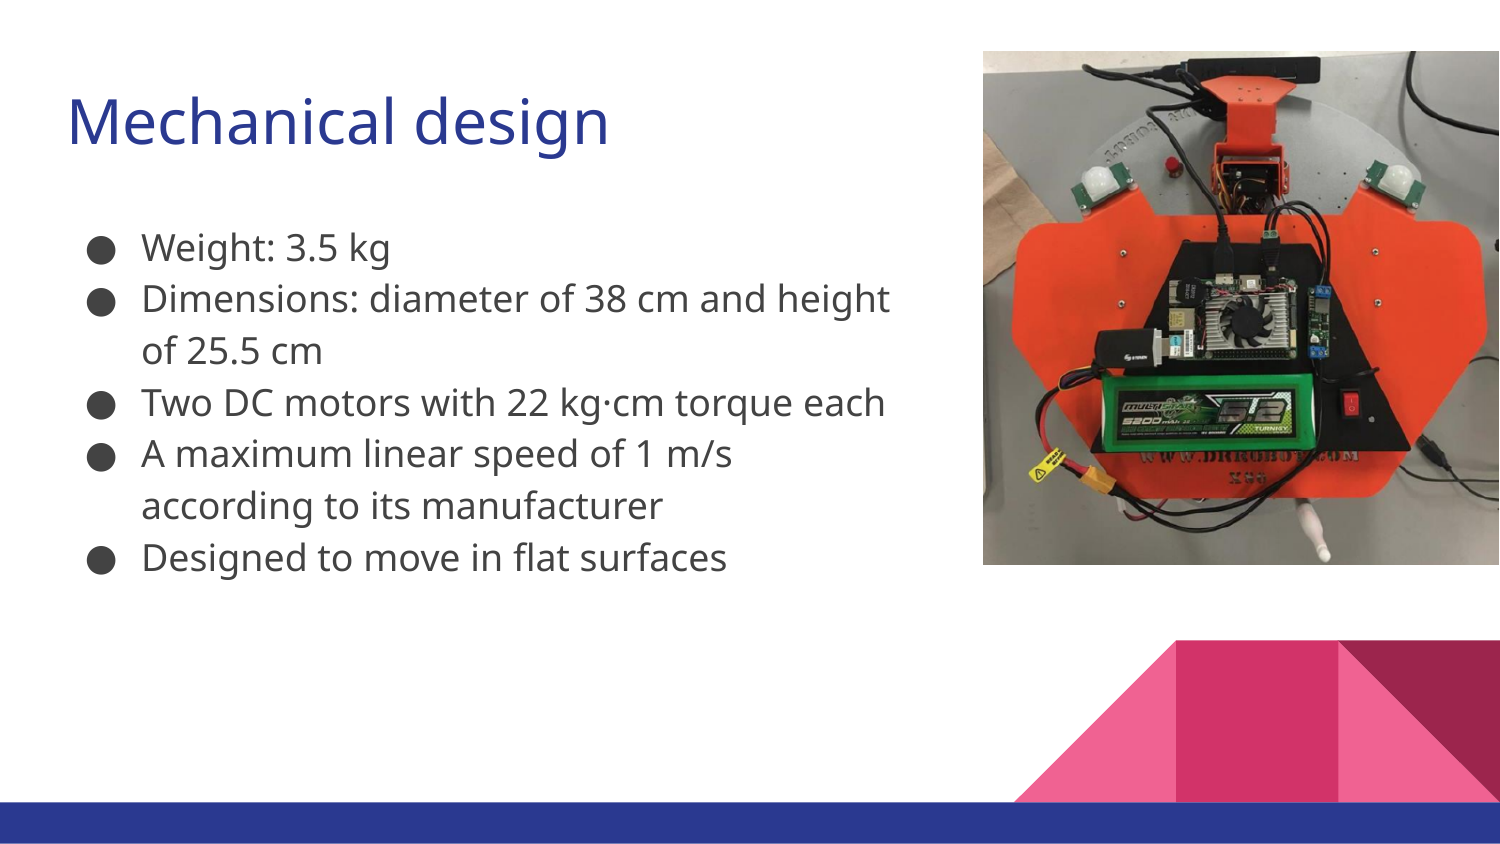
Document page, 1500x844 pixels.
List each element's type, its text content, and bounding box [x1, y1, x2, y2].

list Weight: 3.5 kg Dimensions: diameter of 38 cm and height of 25.5 cm Two DC motors with 22 kg·cm torque each A maximum linear speed of 1 m/s according to its manufacturer Designed to move in flat surfaces [51, 201, 931, 750]
picture [981, 50, 1500, 565]
title Mechanical design [51, 67, 976, 167]
